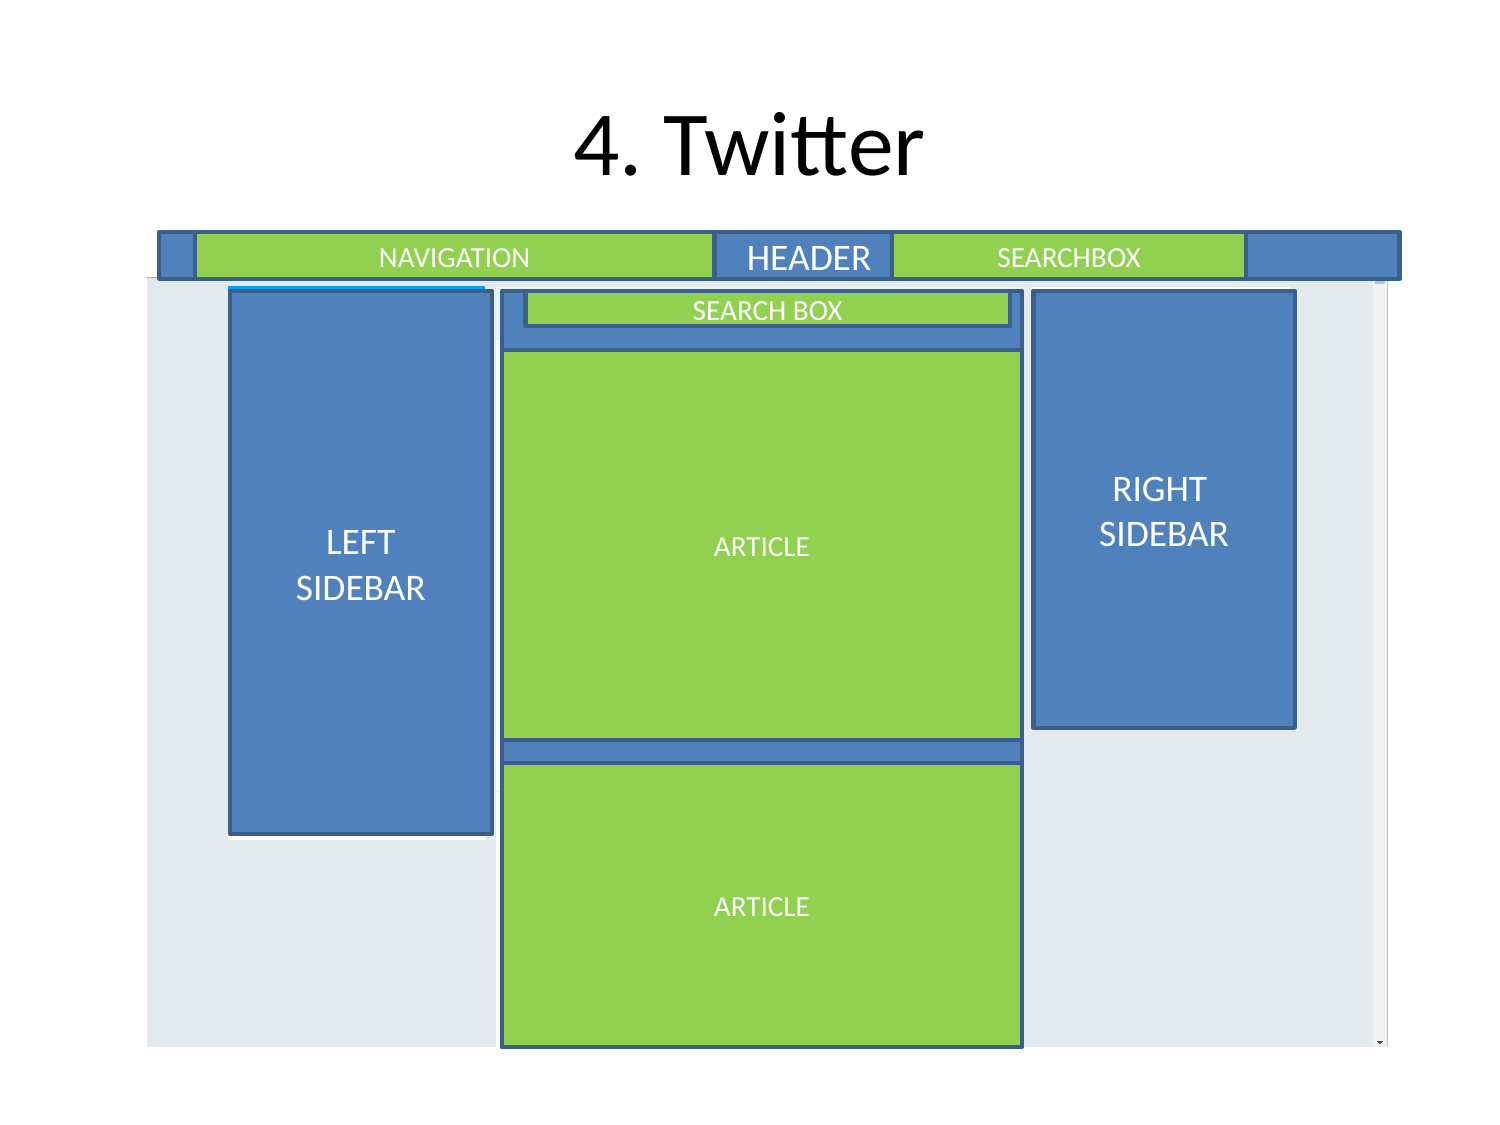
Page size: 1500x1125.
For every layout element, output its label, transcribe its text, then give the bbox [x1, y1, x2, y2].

text_box SEARCHBOX [890, 230, 1248, 238]
text_box HEADER [1248, 230, 1402, 281]
picture [147, 239, 1389, 1048]
text_box NAVIGATION [193, 230, 717, 238]
title 4. Twitter [75, 45, 1425, 233]
text_box HEADER [717, 230, 890, 238]
text_box HEADER [157, 230, 193, 238]
